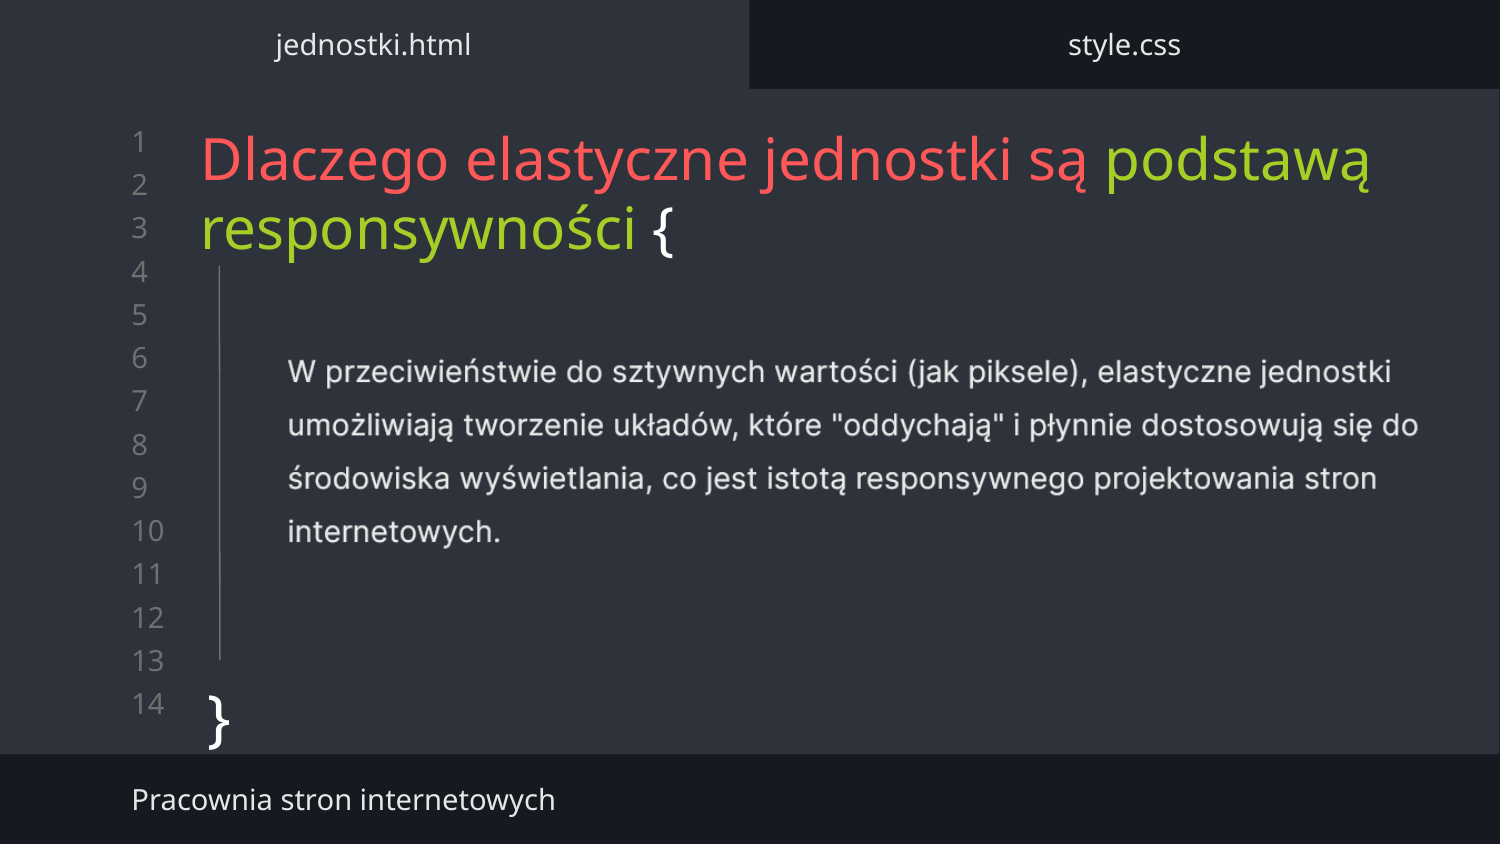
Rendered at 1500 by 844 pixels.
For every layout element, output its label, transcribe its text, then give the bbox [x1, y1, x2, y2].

subtitle jednostki.html [0, 15, 749, 74]
picture [265, 340, 1460, 561]
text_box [177, 265, 261, 768]
subtitle style.css [750, 15, 1500, 74]
subtitle Pracownia stron internetowych [116, 770, 915, 829]
title Dlaczego elastyczne jednostki są podstawą responsywności { [185, 118, 1477, 266]
